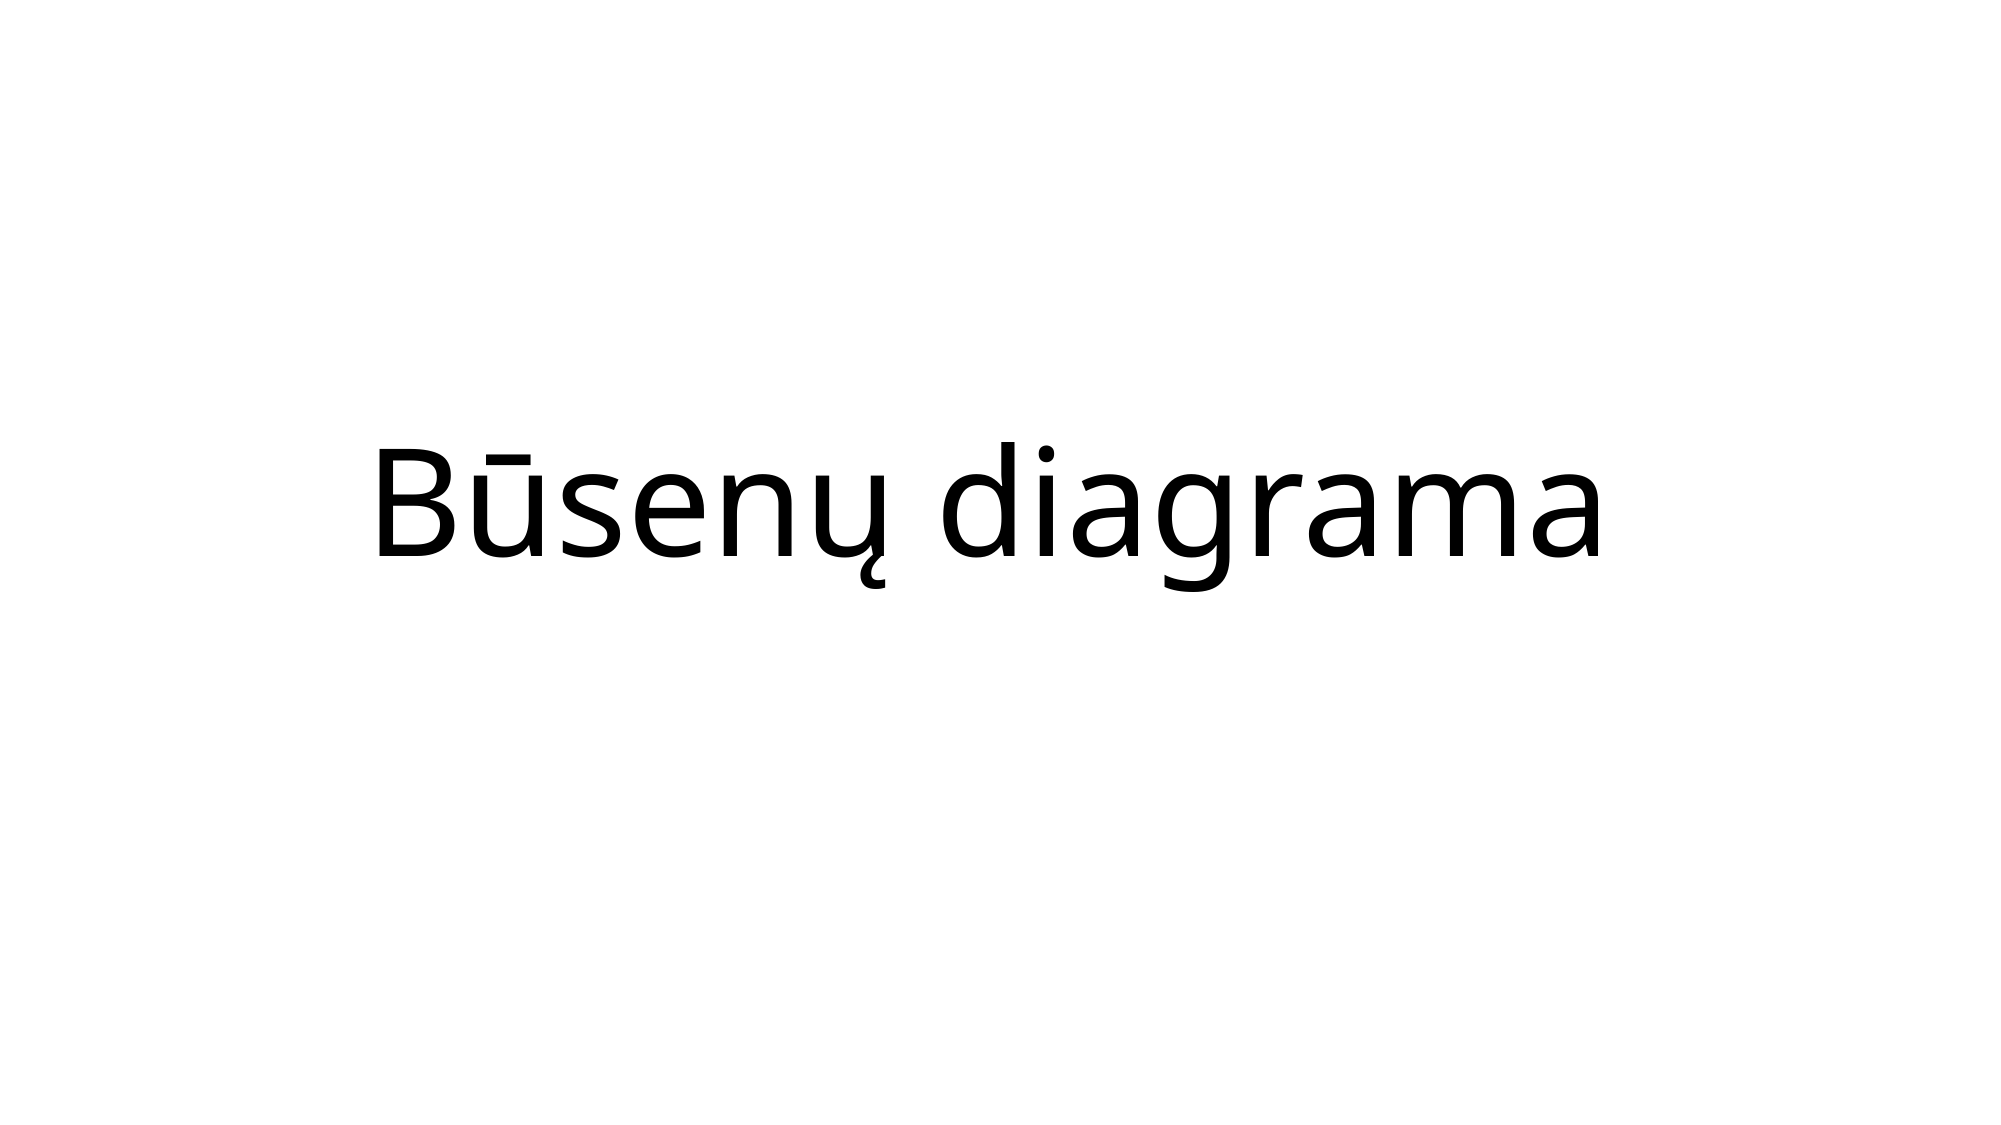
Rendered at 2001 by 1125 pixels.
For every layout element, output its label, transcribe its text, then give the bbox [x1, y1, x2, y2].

title Būsenų diagrama [125, 399, 1851, 617]
